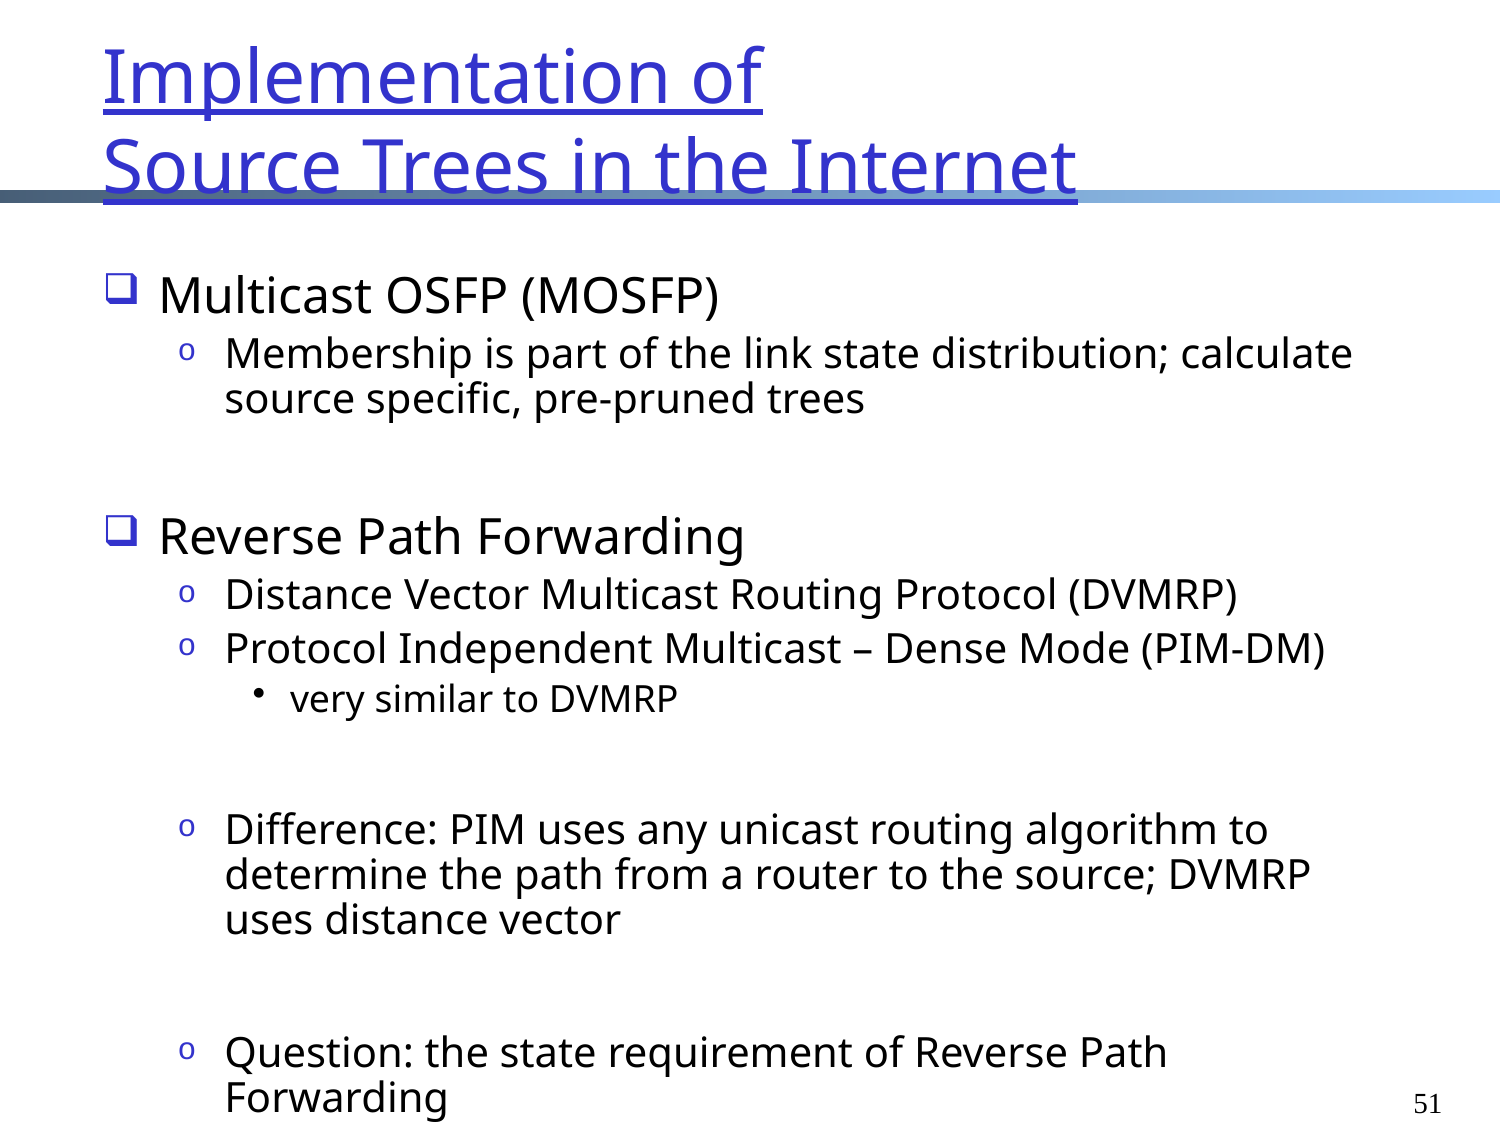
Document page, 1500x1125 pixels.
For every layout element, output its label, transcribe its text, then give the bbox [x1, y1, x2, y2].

slide_number 51 [1387, 1076, 1459, 1125]
list Multicast OSFP (MOSFP) Membership is part of the link state distribution; calculate source specific, pre-pruned trees Reverse Path Forwarding Distance Vector Multicast Routing Protocol (DVMRP) Protocol Independent Multicast – Dense Mode (PIM-DM) very similar to DVMRP Difference: PIM uses any unicast routing algorithm to determine the path from a router to the source; DVMRP uses distance vector Question: the state requirement of Reverse Path Forwarding [87, 262, 1409, 1060]
text_box [1424, 190, 1428, 203]
title Implementation of Source Trees in the Internet [87, 24, 1404, 213]
